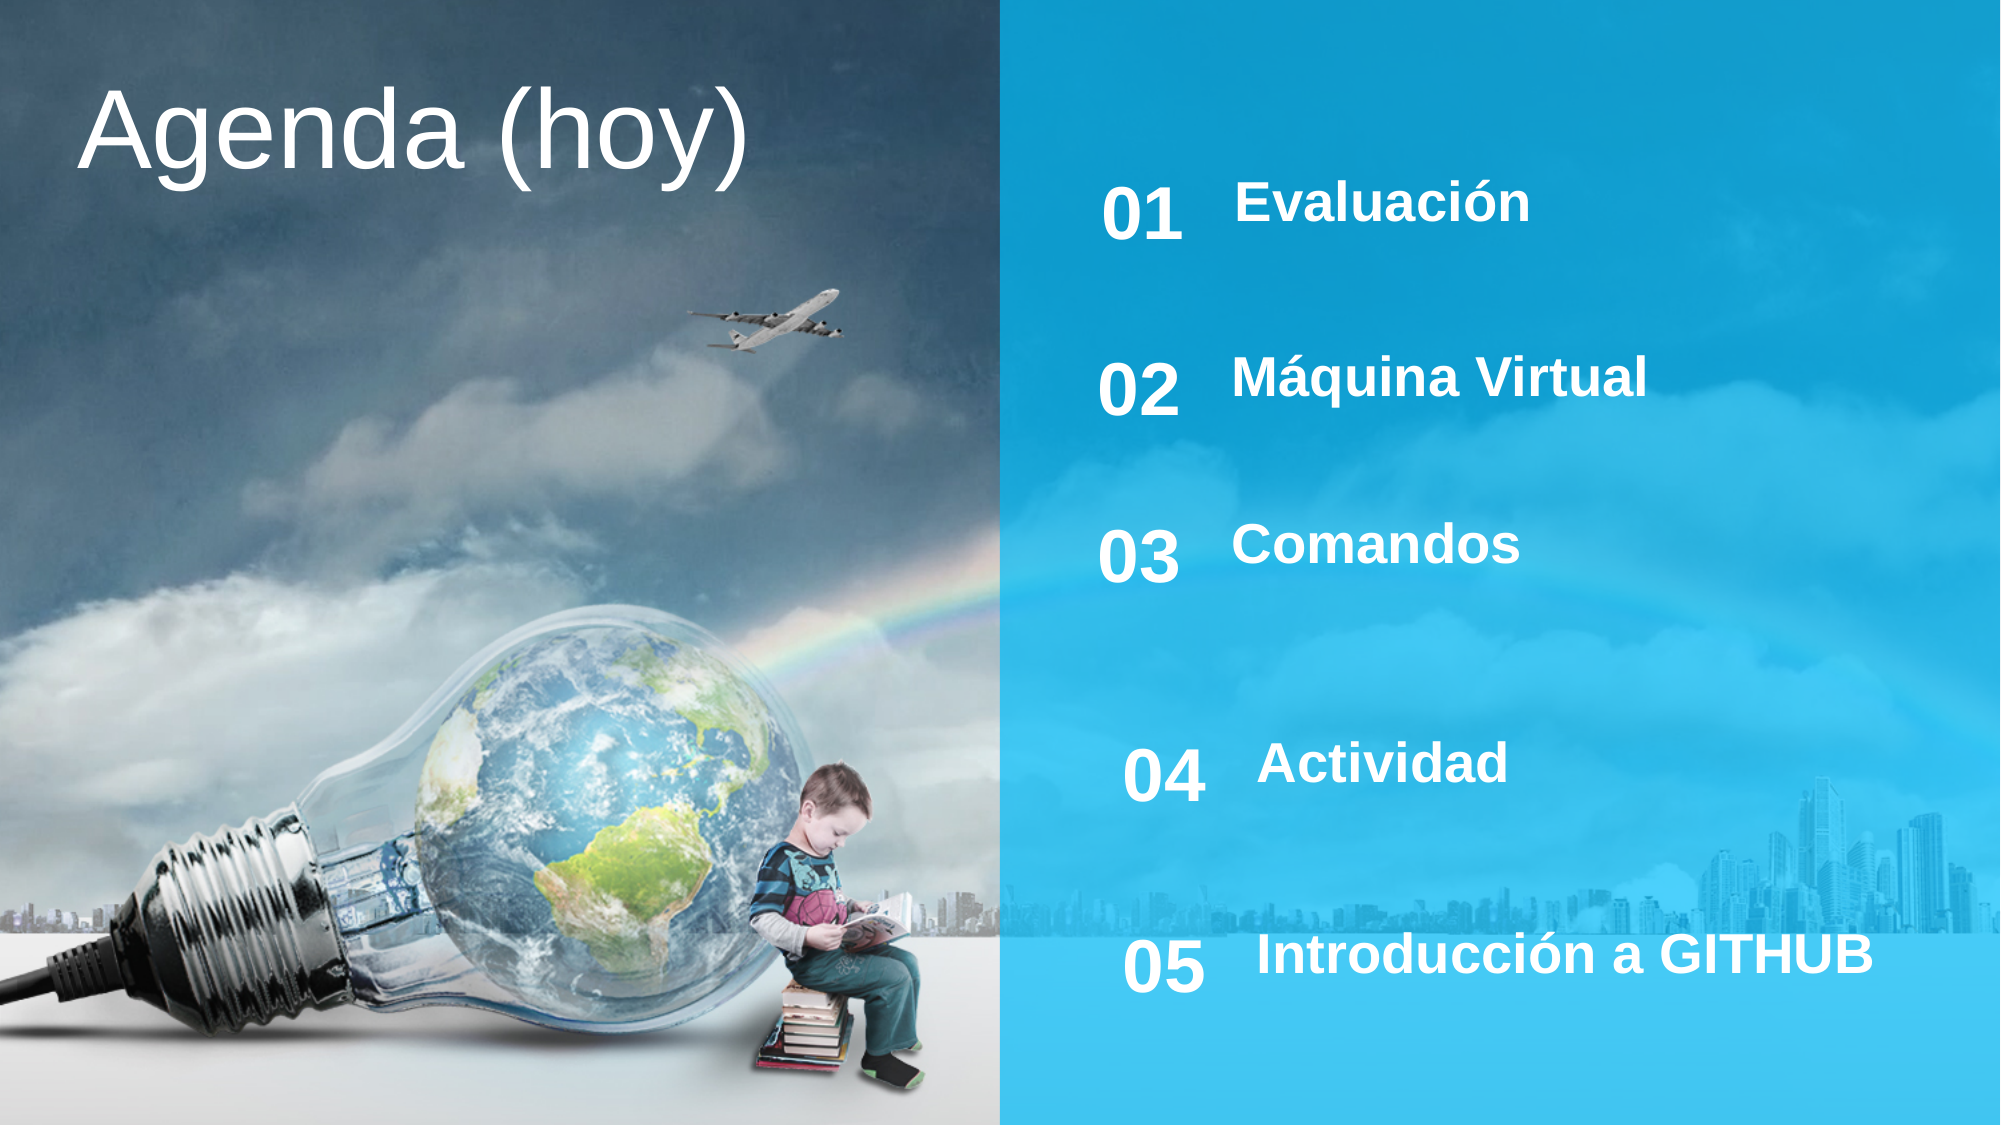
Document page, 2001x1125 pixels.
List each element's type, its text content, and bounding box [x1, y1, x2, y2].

text_box Agenda (hoy) [62, 48, 997, 199]
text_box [1061, 499, 1957, 615]
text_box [1086, 719, 1982, 835]
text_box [1064, 157, 1960, 273]
picture [0, 0, 999, 1125]
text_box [1086, 910, 1982, 1026]
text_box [1061, 333, 1957, 449]
text_box [999, 0, 2000, 1125]
